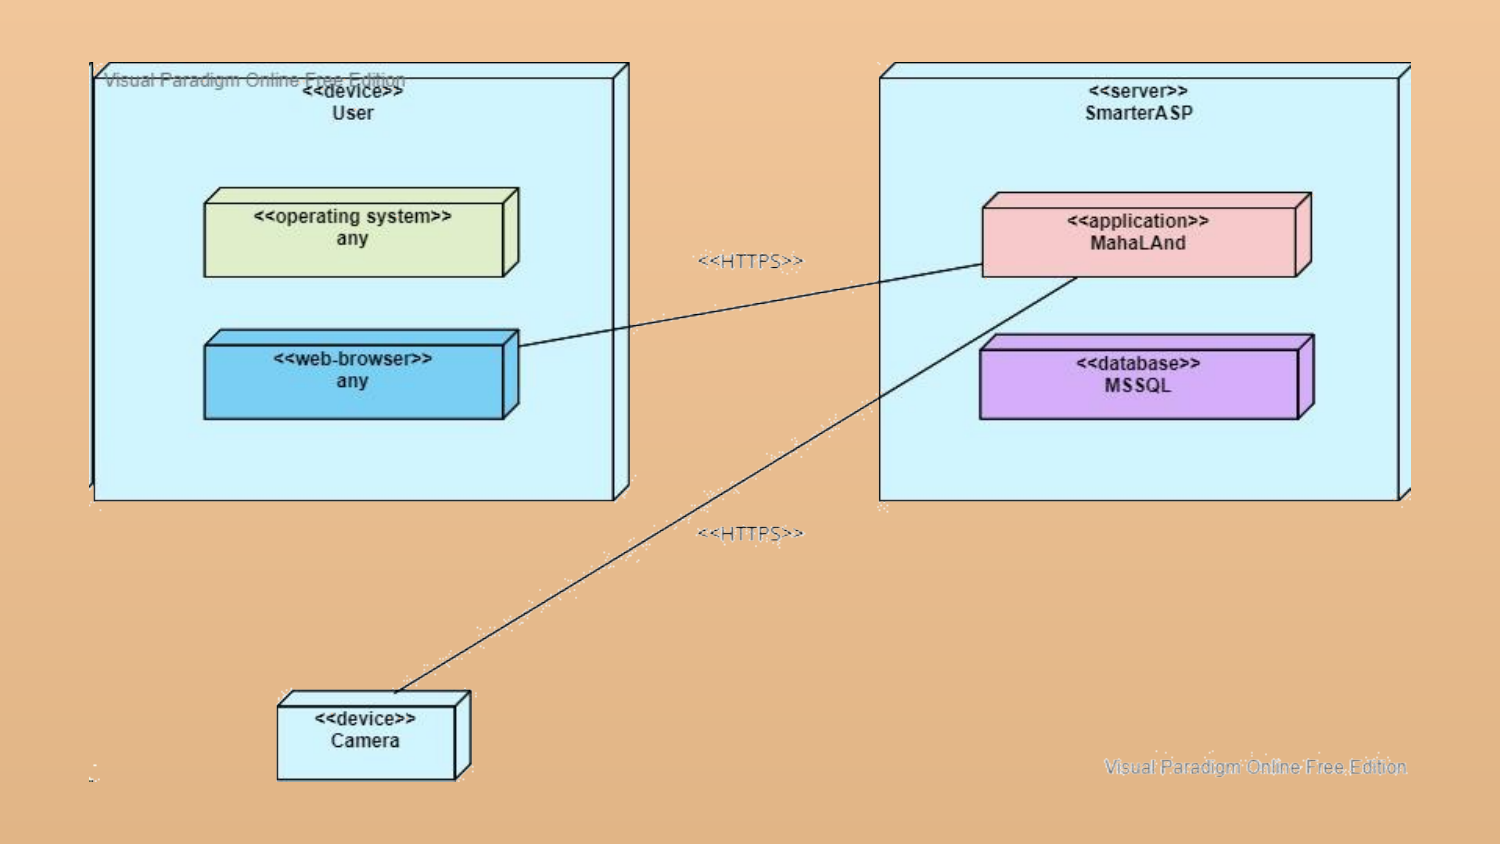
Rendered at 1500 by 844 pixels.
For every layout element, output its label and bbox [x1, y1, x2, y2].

picture [89, 62, 1411, 782]
